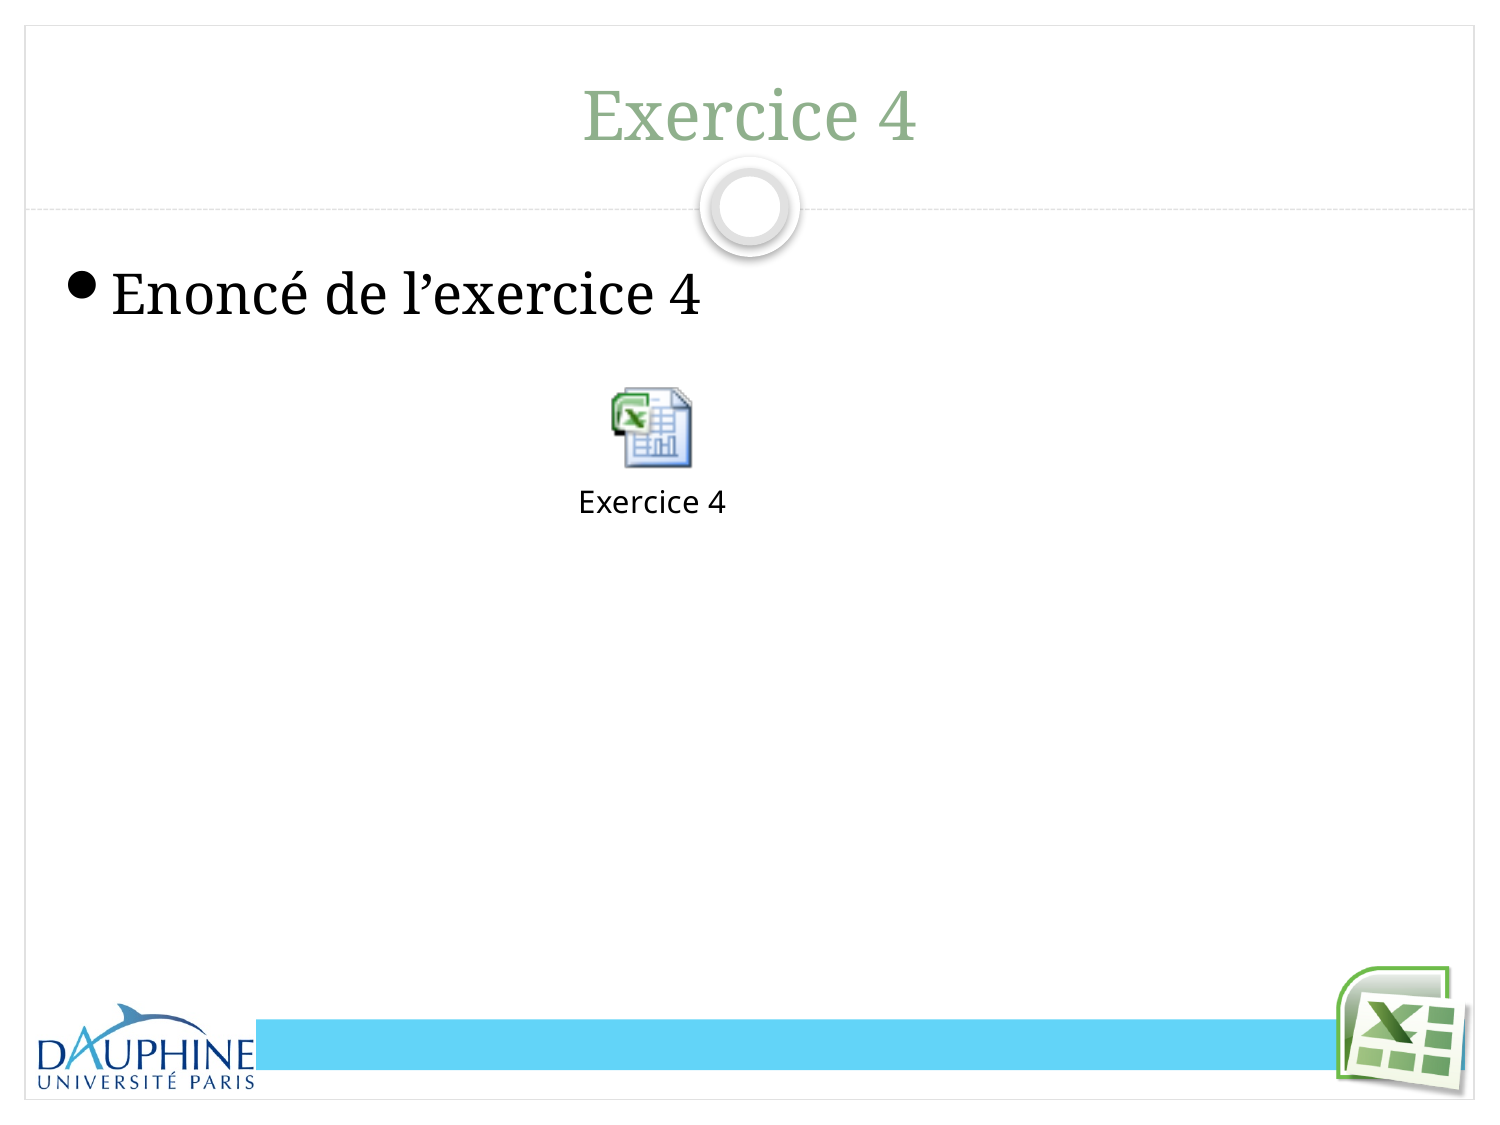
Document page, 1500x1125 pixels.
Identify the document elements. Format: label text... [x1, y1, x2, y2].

picture [35, 1001, 256, 1090]
title Exercice 4 [49, 37, 1450, 162]
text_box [527, 386, 778, 598]
list Enoncé de l’exercice 4 [49, 250, 1445, 1001]
picture [1324, 949, 1477, 1102]
